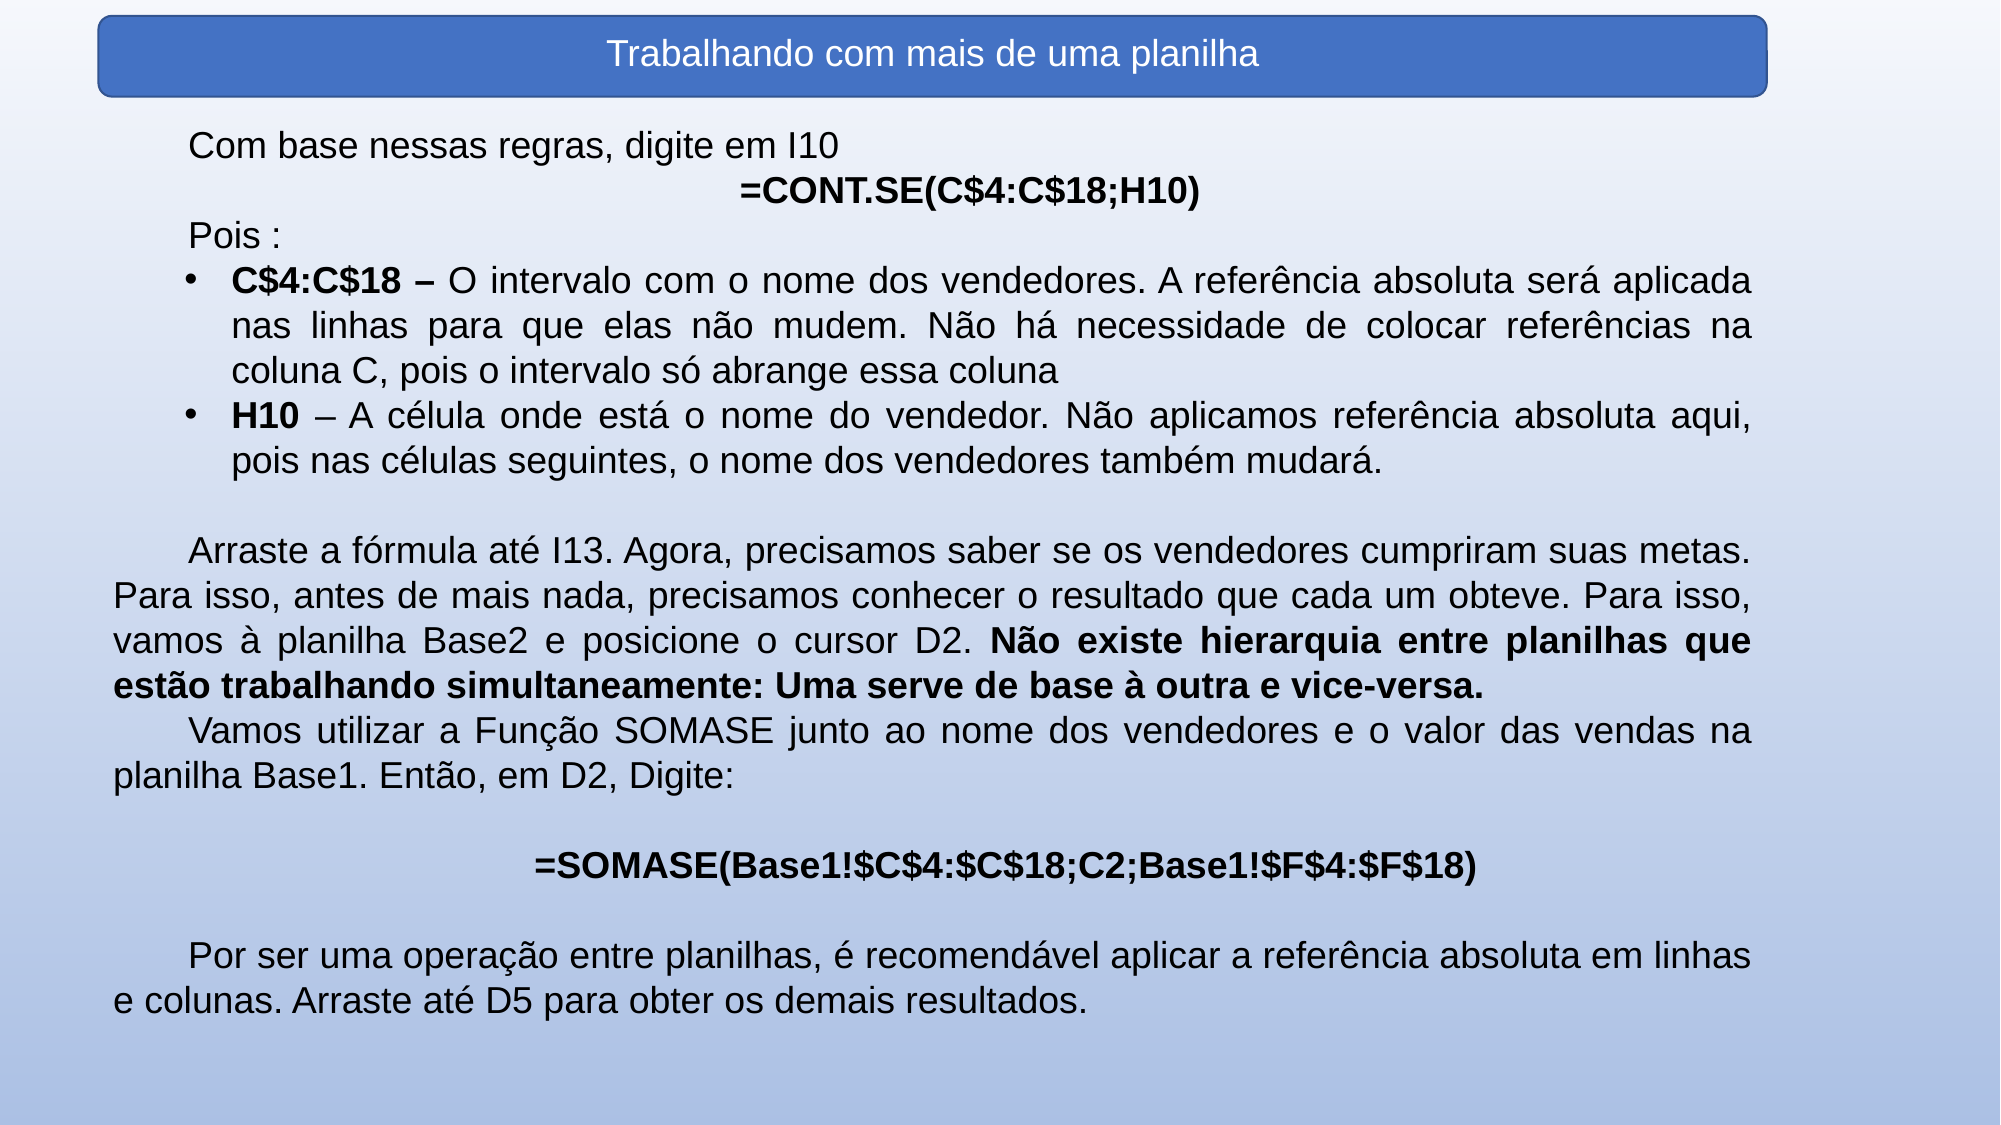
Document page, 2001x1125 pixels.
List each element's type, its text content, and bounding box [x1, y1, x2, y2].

text_box Com base nessas regras, digite em I10 =CONT.SE(C$4:C$18;H10) Pois : C$4:C$18 – O intervalo com o nome dos vendedores. A referência absoluta será aplicada nas linhas para que elas não mudem. Não há necessidade de colocar referências na coluna C, pois o intervalo só abrange essa coluna H10 – A célula onde está o nome do vendedor. Não aplicamos referência absoluta aqui, pois nas células seguintes, o nome dos vendedores também mudará. Arraste a fórmula até I13. Agora, precisamos saber se os vendedores cumpriram suas metas. Para isso, antes de mais nada, precisamos conhecer o resultado que cada um obteve. Para isso, vamos à planilha Base2 e posicione o cursor D2. Não existe hierarquia entre planilhas que estão trabalhando simultaneamente: Uma serve de base à outra e vice-versa. Vamos utilizar a Função SOMASE junto ao nome dos vendedores e o valor das vendas na planilha Base1. Então, em D2, Digite: =SOMASE(Base1!$C$4:$C$18;C2;Base1!$F$4:$F$18) Por ser uma operação entre planilhas, é recomendável aplicar a referência absoluta em linhas e colunas. Arraste até D5 para obter os demais resultados. [98, 113, 1767, 1028]
text_box [100, 14, 1765, 21]
text_box [97, 24, 1768, 98]
text_box Trabalhando com mais de uma planilha [98, 21, 1767, 82]
